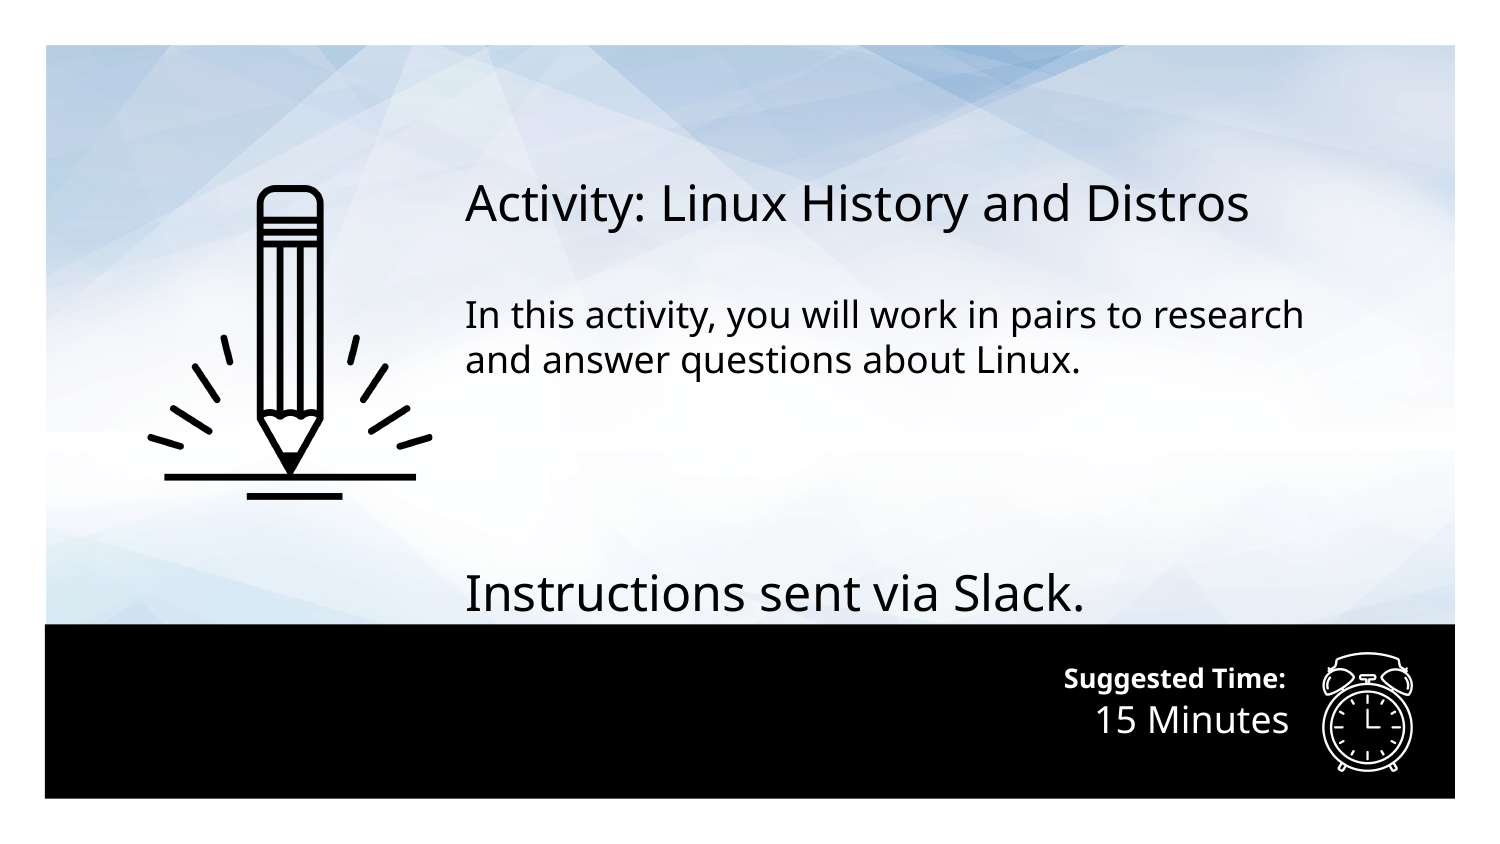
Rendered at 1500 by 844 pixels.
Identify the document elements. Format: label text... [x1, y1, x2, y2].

picture [1322, 652, 1413, 694]
title 15 Minutes [0, 694, 1455, 799]
title Activity: Linux History and Distros In this activity, you will work in pairs to research and answer questions about Linux. Instructions sent via Slack. [44, 171, 1455, 625]
picture [45, 46, 1455, 171]
